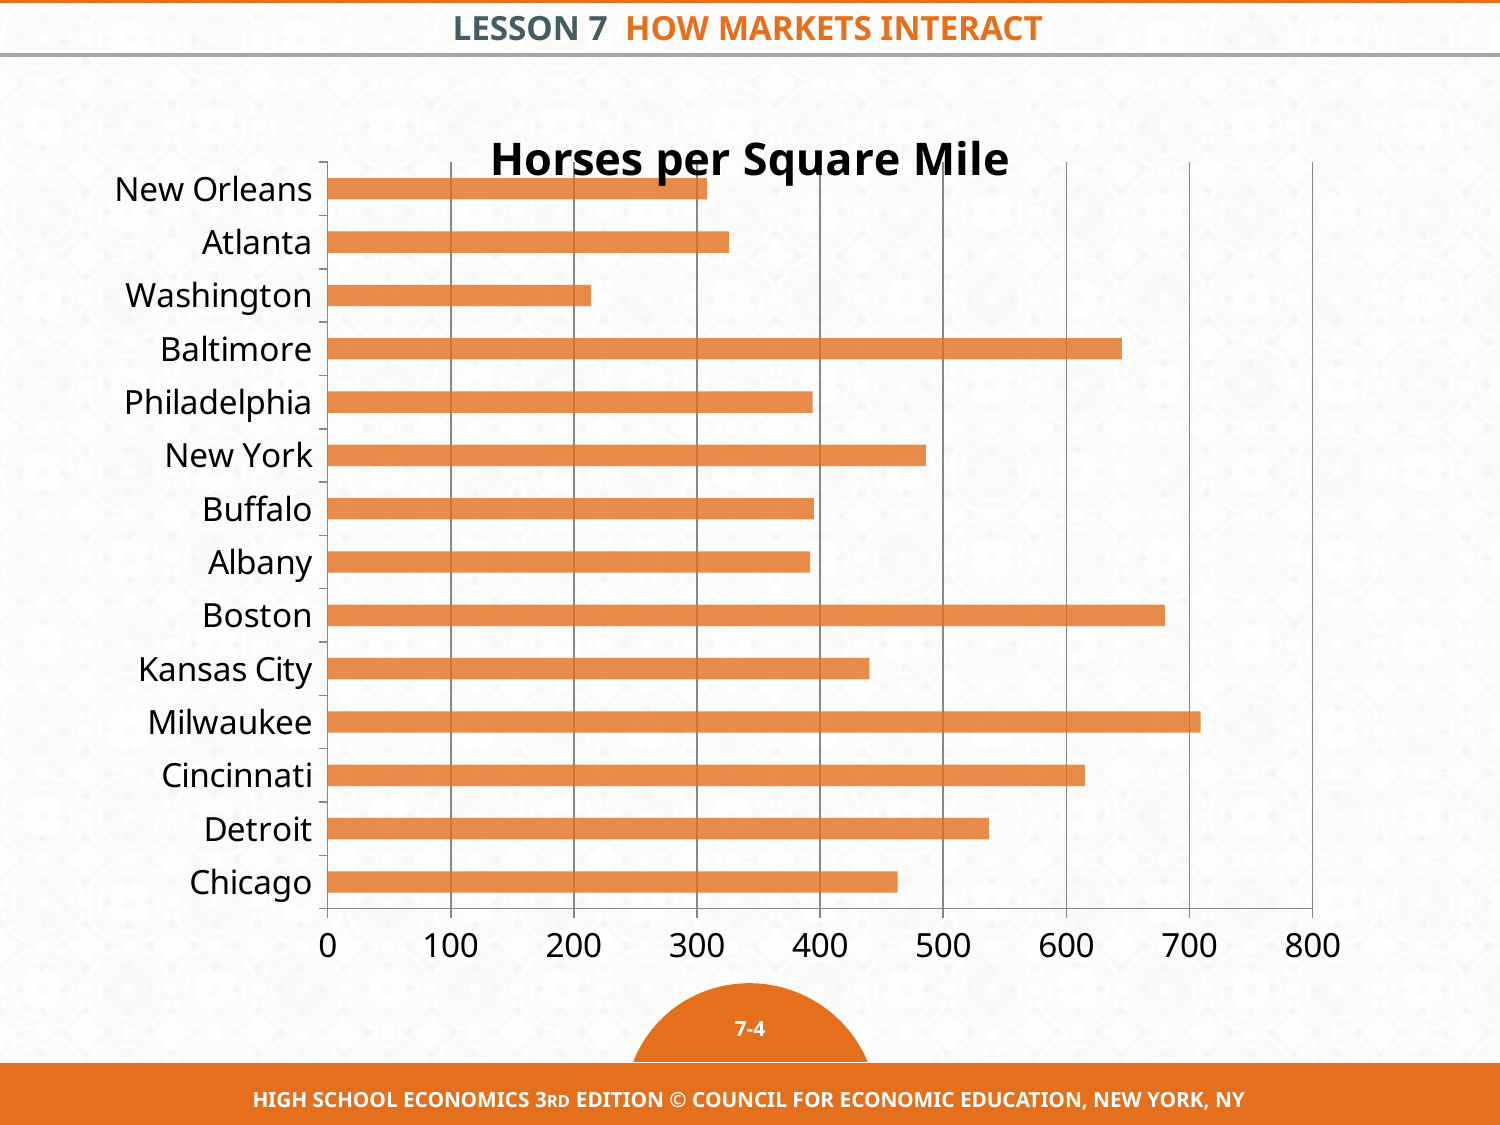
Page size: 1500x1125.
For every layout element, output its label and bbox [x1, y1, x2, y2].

picture [0, 57, 1500, 1062]
chart [87, 87, 1413, 988]
picture [0, 3, 1500, 53]
